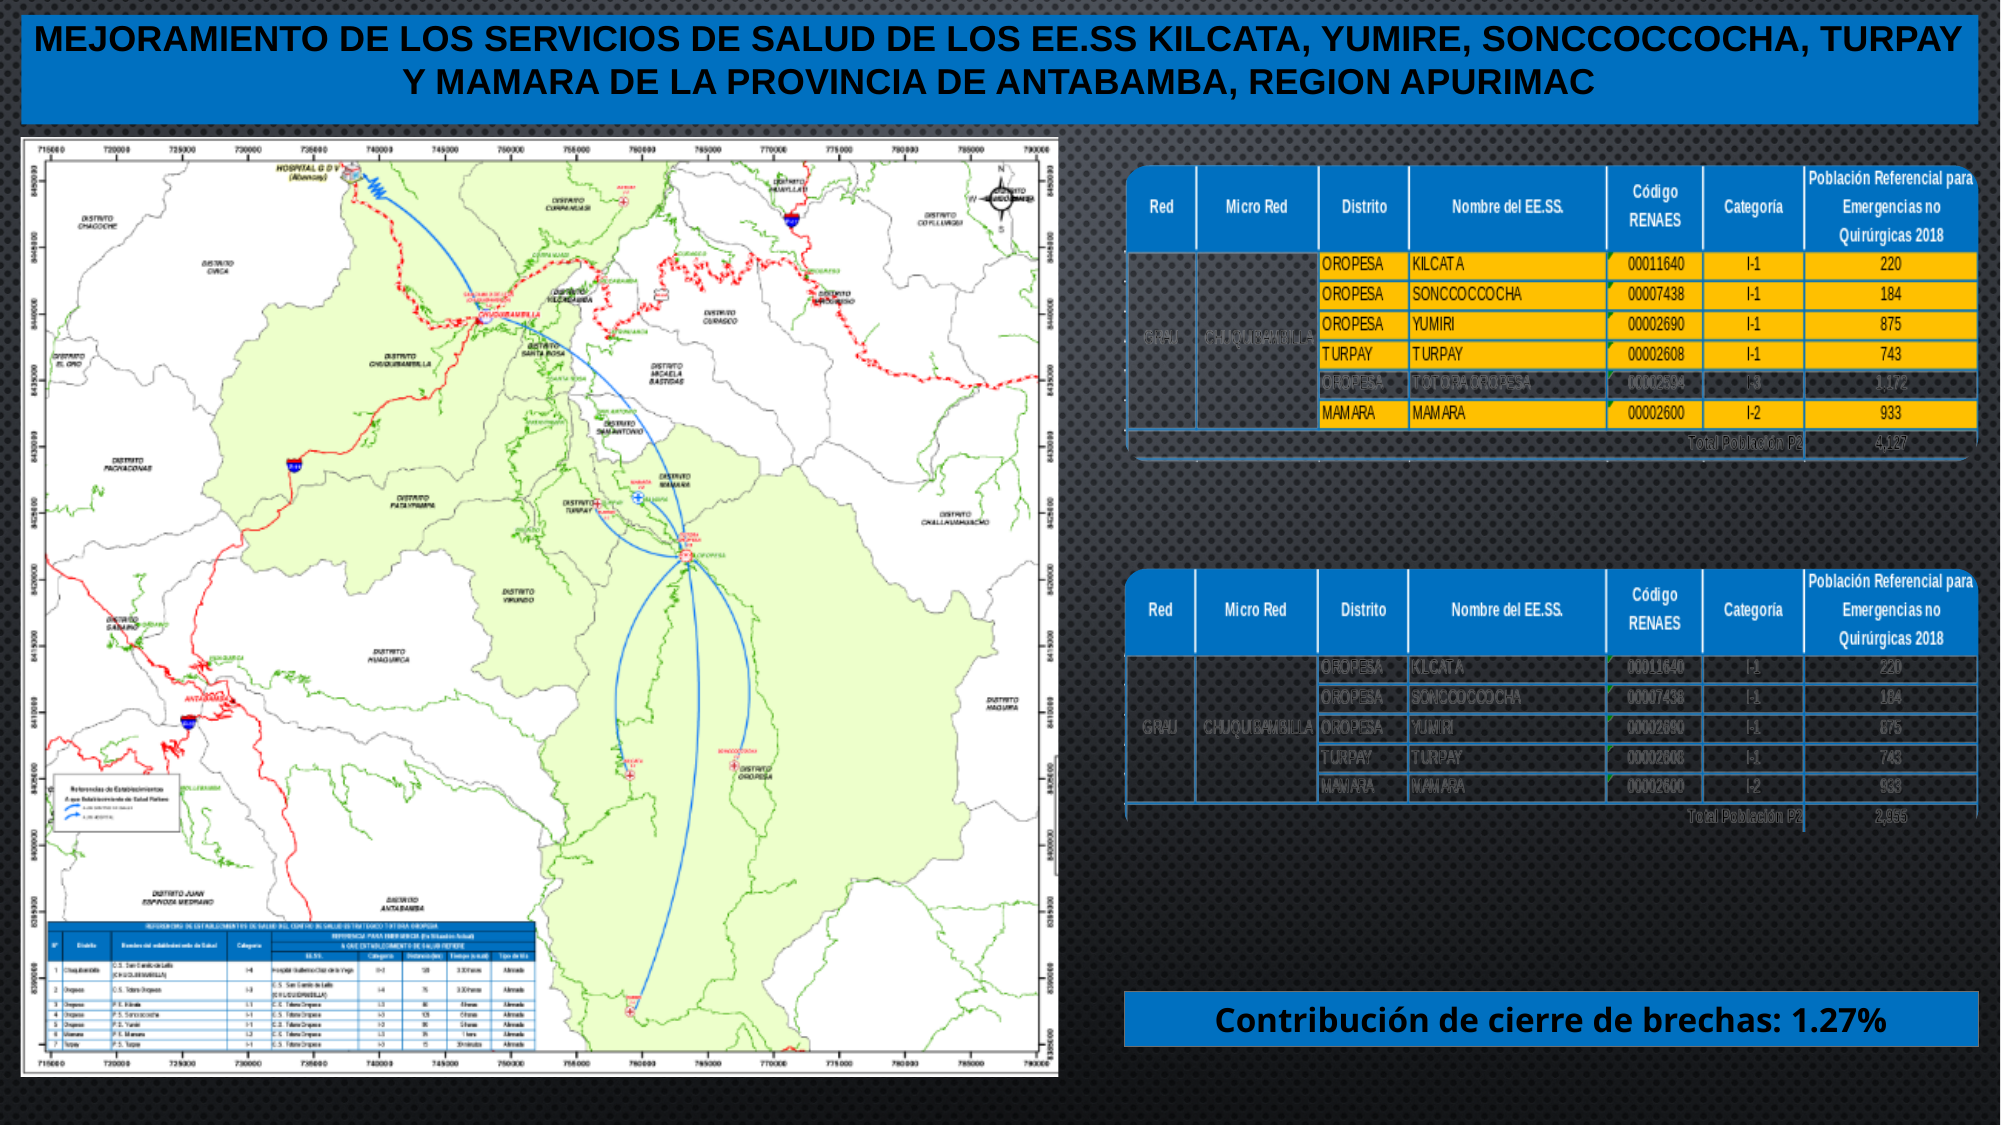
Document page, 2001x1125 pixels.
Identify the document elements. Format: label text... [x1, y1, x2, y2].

picture [1123, 568, 1979, 833]
picture [20, 136, 1059, 1078]
text_box Contribución de cierre de brechas: 1.27% [1124, 991, 1979, 1047]
picture [1123, 165, 1979, 463]
text_box MEJORAMIENTO DE LOS SERVICIOS DE SALUD DE LOS EE.SS KILCATA, YUMIRE, SONCCOCCOCHA, TURPAY Y MAMARA DE LA PROVINCIA DE ANTABAMBA, REGION APURIMAC [21, 14, 1979, 125]
